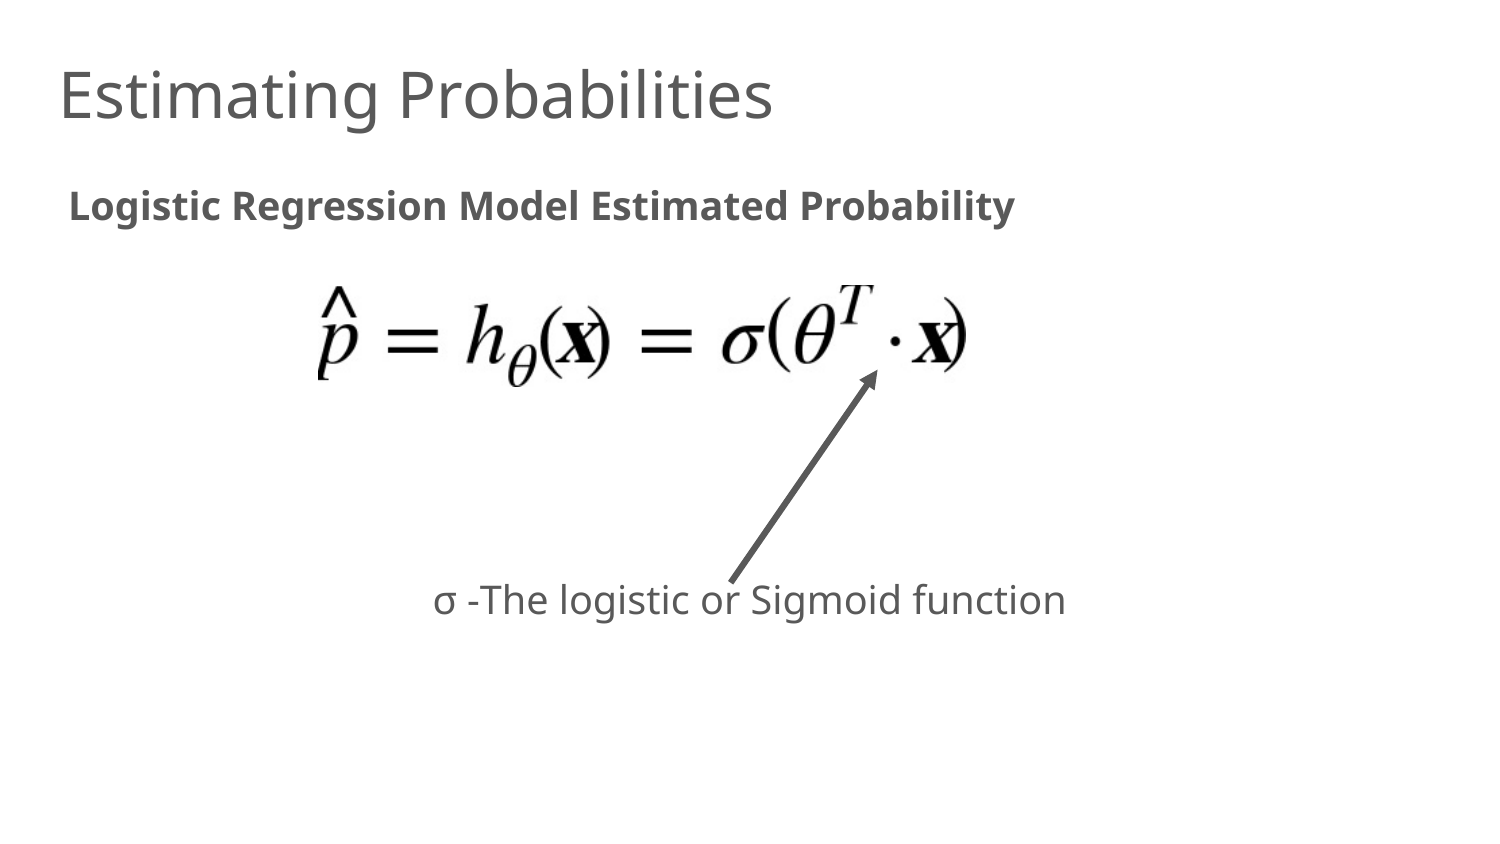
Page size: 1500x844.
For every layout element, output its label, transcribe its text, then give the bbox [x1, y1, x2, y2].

text_box Estimating Probabilities [58, 36, 1442, 138]
picture [318, 284, 966, 387]
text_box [730, 369, 878, 583]
text_box Logistic Regression Model Estimated Probability [58, 147, 1442, 257]
text_box σ -The logistic or Sigmoid function [403, 555, 1097, 643]
